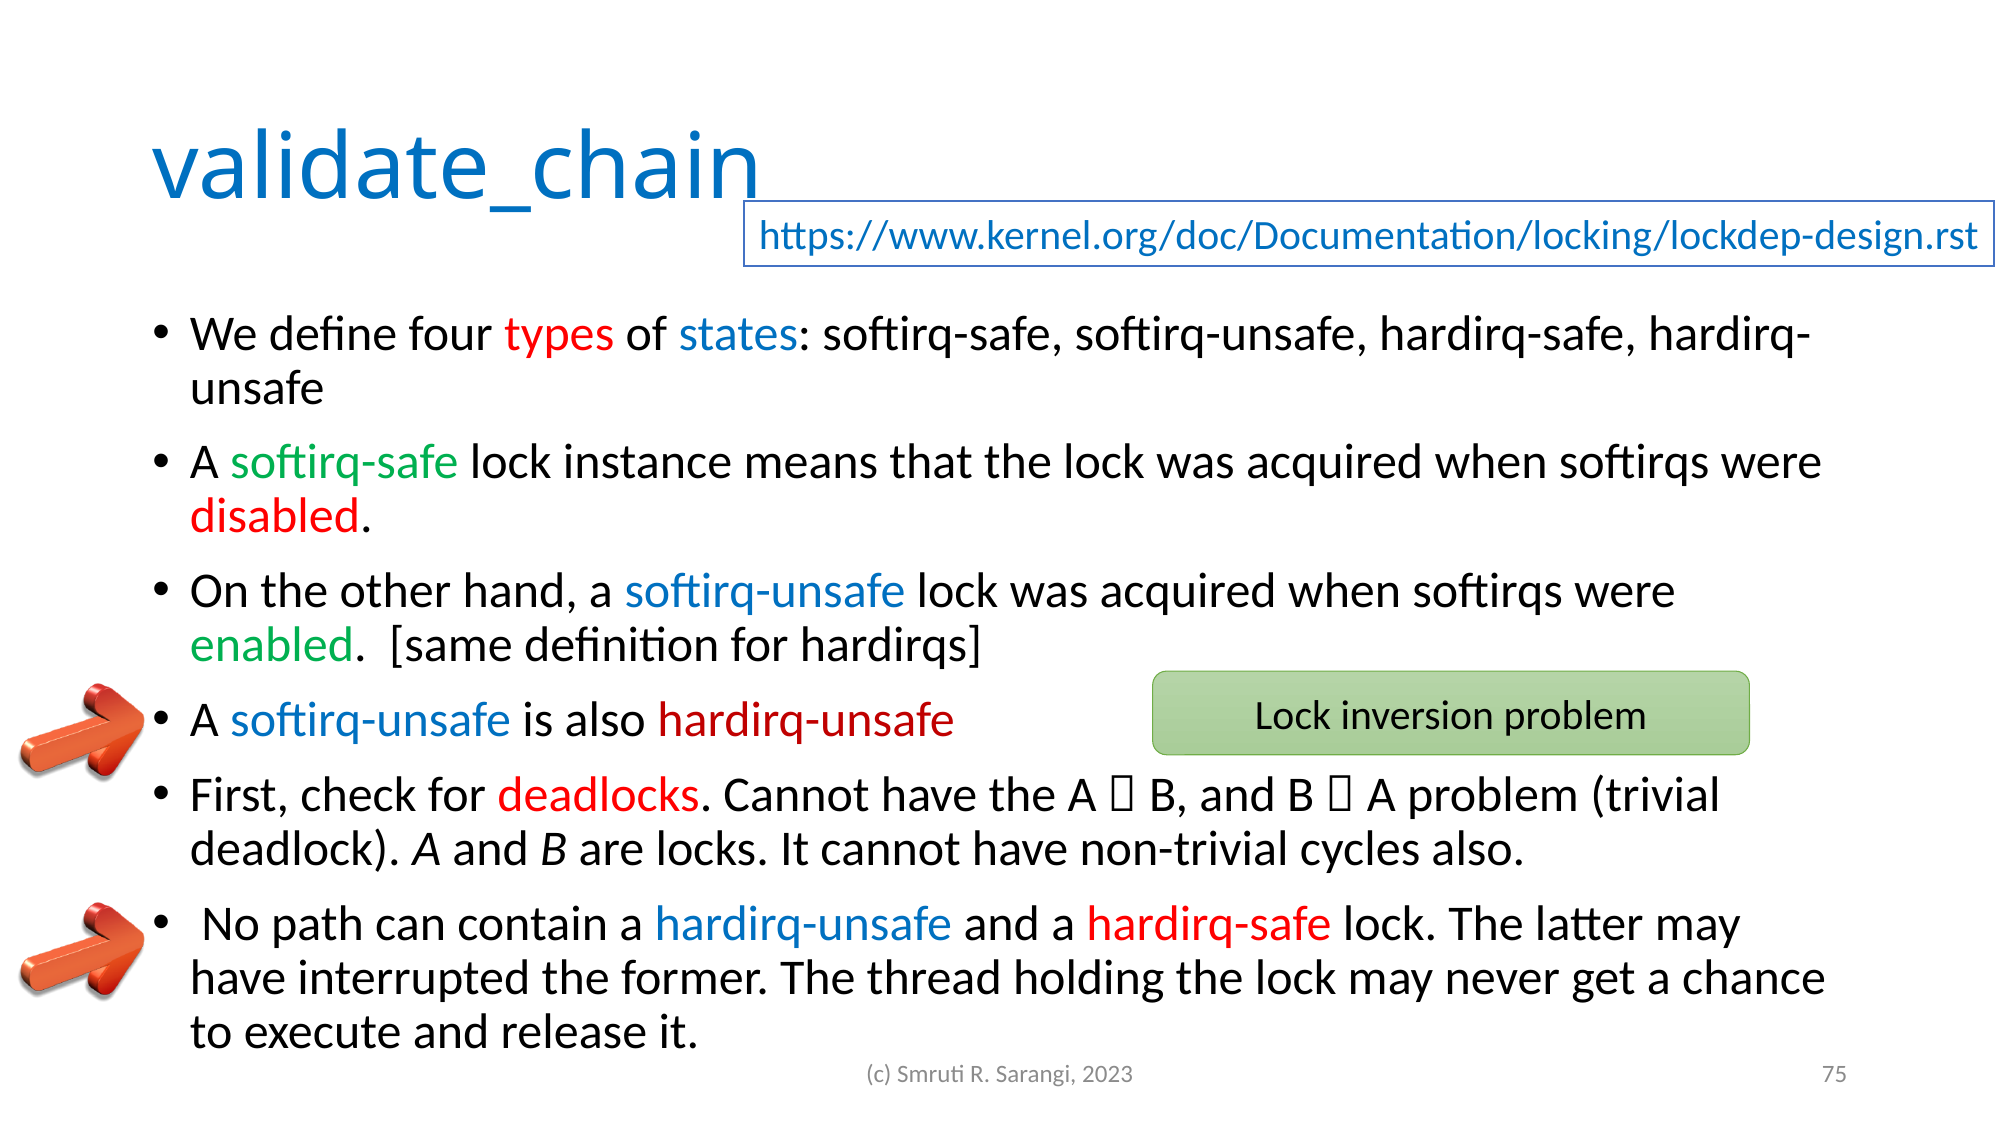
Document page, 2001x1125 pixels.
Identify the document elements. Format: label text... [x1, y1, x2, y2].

text_box https://www.kernel.org/doc/Documentation/locking/lockdep-design.rst [743, 200, 1995, 267]
footer (c) Smruti R. Sarangi, 2023 [662, 1042, 1338, 1103]
picture [0, 868, 175, 1043]
picture [0, 649, 175, 824]
text_box Lock inversion problem [1152, 670, 1751, 756]
list We define four types of states: softirq-safe, softirq-unsafe, hardirq-safe, hardirq-unsafe A softirq-safe lock instance means that the lock was acquired when softirqs were disabled. On the other hand, a softirq-unsafe lock was acquired when softirqs were enabled. [same definition for hardirqs] A softirq-unsafe is also hardirq-unsafe First, check for deadlocks. Cannot have the A  B, and B  A problem (trivial deadlock). A and B are locks. It cannot have non-trivial cycles also. No path can contain a hardirq-unsafe and a hardirq-safe lock. The latter may have interrupted the former. The thread holding the lock may never get a chance to execute and release it. [137, 299, 1863, 1078]
slide_number 75 [1412, 1042, 1863, 1103]
title validate_chain [137, 59, 1863, 278]
